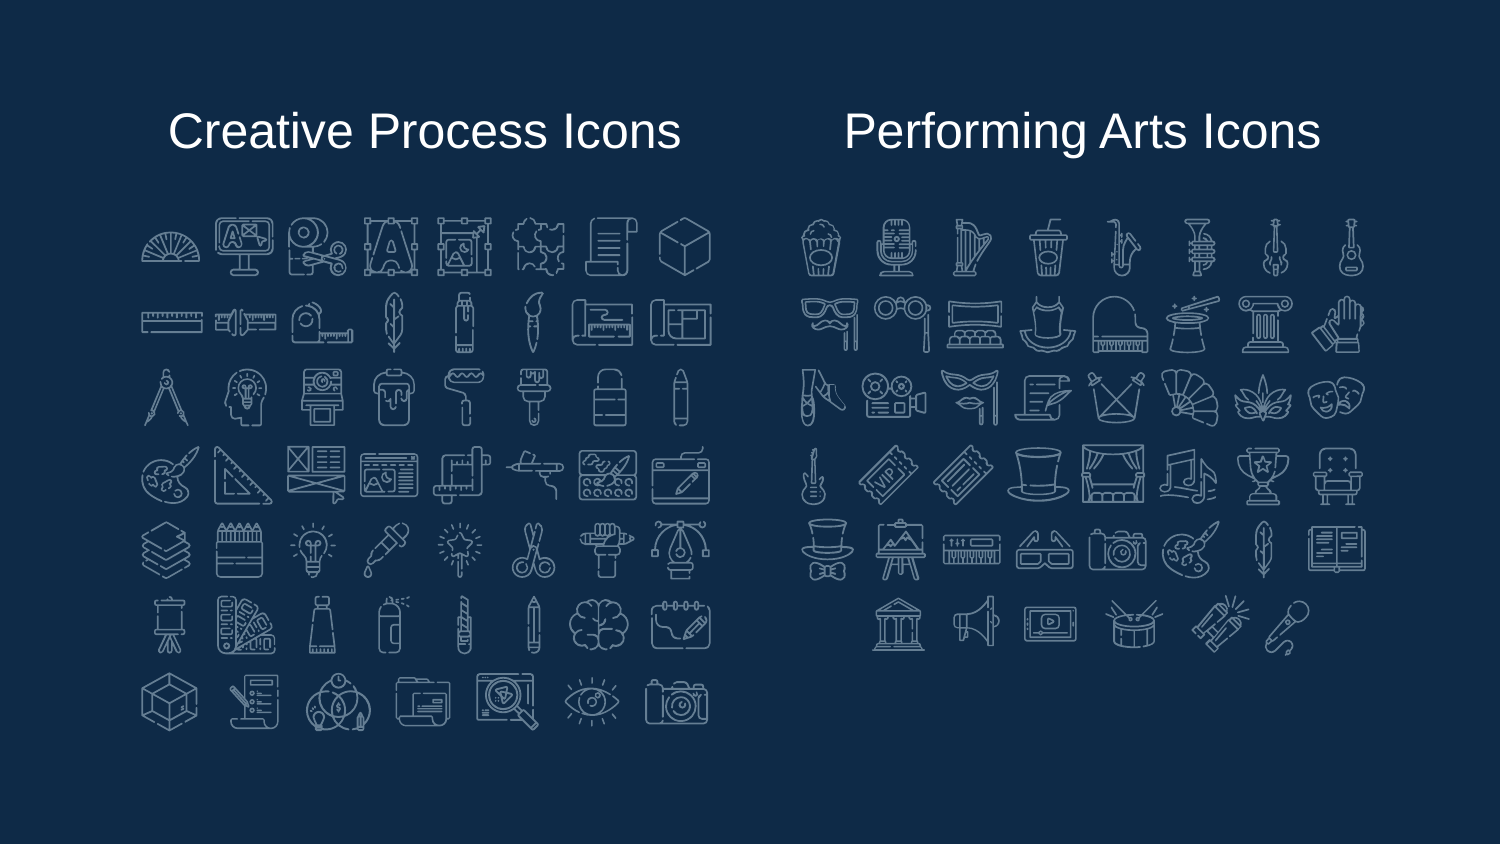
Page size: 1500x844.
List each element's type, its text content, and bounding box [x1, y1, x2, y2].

text_box [952, 218, 992, 277]
text_box Creative Process Icons [139, 83, 711, 163]
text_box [953, 595, 1001, 647]
text_box [651, 520, 710, 580]
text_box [1014, 374, 1073, 421]
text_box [1023, 606, 1077, 642]
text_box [359, 452, 419, 498]
text_box [673, 368, 689, 427]
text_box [213, 445, 273, 505]
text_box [1019, 295, 1077, 354]
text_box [437, 217, 492, 277]
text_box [1158, 448, 1218, 505]
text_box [1191, 594, 1251, 653]
text_box [215, 522, 264, 578]
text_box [1306, 376, 1367, 420]
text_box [308, 595, 336, 654]
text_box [942, 534, 1002, 565]
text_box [223, 368, 269, 427]
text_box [300, 368, 344, 427]
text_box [1236, 447, 1290, 506]
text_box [378, 595, 411, 654]
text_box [1338, 218, 1365, 277]
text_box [1015, 529, 1075, 570]
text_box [291, 301, 354, 344]
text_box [1238, 295, 1294, 354]
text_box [946, 300, 1005, 349]
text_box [800, 218, 842, 277]
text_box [140, 521, 192, 580]
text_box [214, 308, 277, 337]
text_box [1081, 444, 1146, 503]
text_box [579, 522, 636, 579]
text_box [875, 518, 927, 581]
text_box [1254, 520, 1274, 579]
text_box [286, 445, 346, 505]
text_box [1165, 295, 1221, 354]
text_box [569, 599, 629, 651]
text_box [1088, 528, 1147, 571]
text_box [1312, 447, 1364, 506]
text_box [516, 368, 552, 427]
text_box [454, 291, 475, 354]
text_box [141, 672, 198, 732]
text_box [395, 676, 451, 727]
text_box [1086, 371, 1146, 424]
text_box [362, 522, 410, 579]
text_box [800, 368, 847, 427]
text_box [444, 368, 485, 427]
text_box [153, 595, 186, 654]
text_box [141, 311, 203, 334]
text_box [143, 368, 189, 427]
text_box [363, 217, 419, 277]
text_box Performing Arts Icons [797, 83, 1369, 163]
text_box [508, 522, 559, 579]
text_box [1234, 373, 1292, 422]
text_box [527, 595, 541, 654]
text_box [1263, 600, 1311, 657]
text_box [372, 368, 416, 427]
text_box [1160, 520, 1221, 579]
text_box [1104, 599, 1164, 649]
text_box [141, 231, 200, 262]
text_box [800, 518, 855, 581]
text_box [289, 522, 336, 579]
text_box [139, 445, 200, 505]
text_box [571, 299, 634, 347]
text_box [940, 369, 1000, 426]
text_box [658, 216, 711, 277]
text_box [593, 368, 627, 427]
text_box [859, 372, 927, 419]
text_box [584, 216, 638, 277]
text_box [873, 295, 932, 354]
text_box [650, 600, 711, 650]
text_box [1028, 218, 1069, 277]
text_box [437, 522, 483, 579]
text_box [857, 444, 920, 506]
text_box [476, 672, 540, 731]
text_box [216, 595, 276, 655]
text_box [800, 297, 859, 352]
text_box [228, 674, 279, 730]
text_box [524, 291, 544, 353]
text_box [1161, 369, 1219, 427]
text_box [644, 678, 709, 725]
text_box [649, 299, 712, 347]
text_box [1106, 218, 1142, 277]
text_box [800, 447, 827, 506]
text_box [432, 445, 492, 505]
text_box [384, 291, 404, 354]
text_box [871, 597, 925, 651]
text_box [509, 216, 565, 277]
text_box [505, 450, 565, 501]
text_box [1183, 218, 1216, 277]
text_box [457, 595, 472, 655]
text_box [287, 217, 350, 277]
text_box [305, 672, 372, 732]
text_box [214, 216, 274, 277]
text_box [1007, 447, 1070, 502]
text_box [1262, 218, 1289, 277]
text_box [876, 218, 917, 277]
text_box [1092, 295, 1149, 354]
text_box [651, 445, 711, 505]
text_box [1311, 295, 1365, 353]
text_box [1307, 525, 1367, 574]
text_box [578, 449, 638, 501]
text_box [932, 444, 994, 506]
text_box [564, 676, 620, 727]
